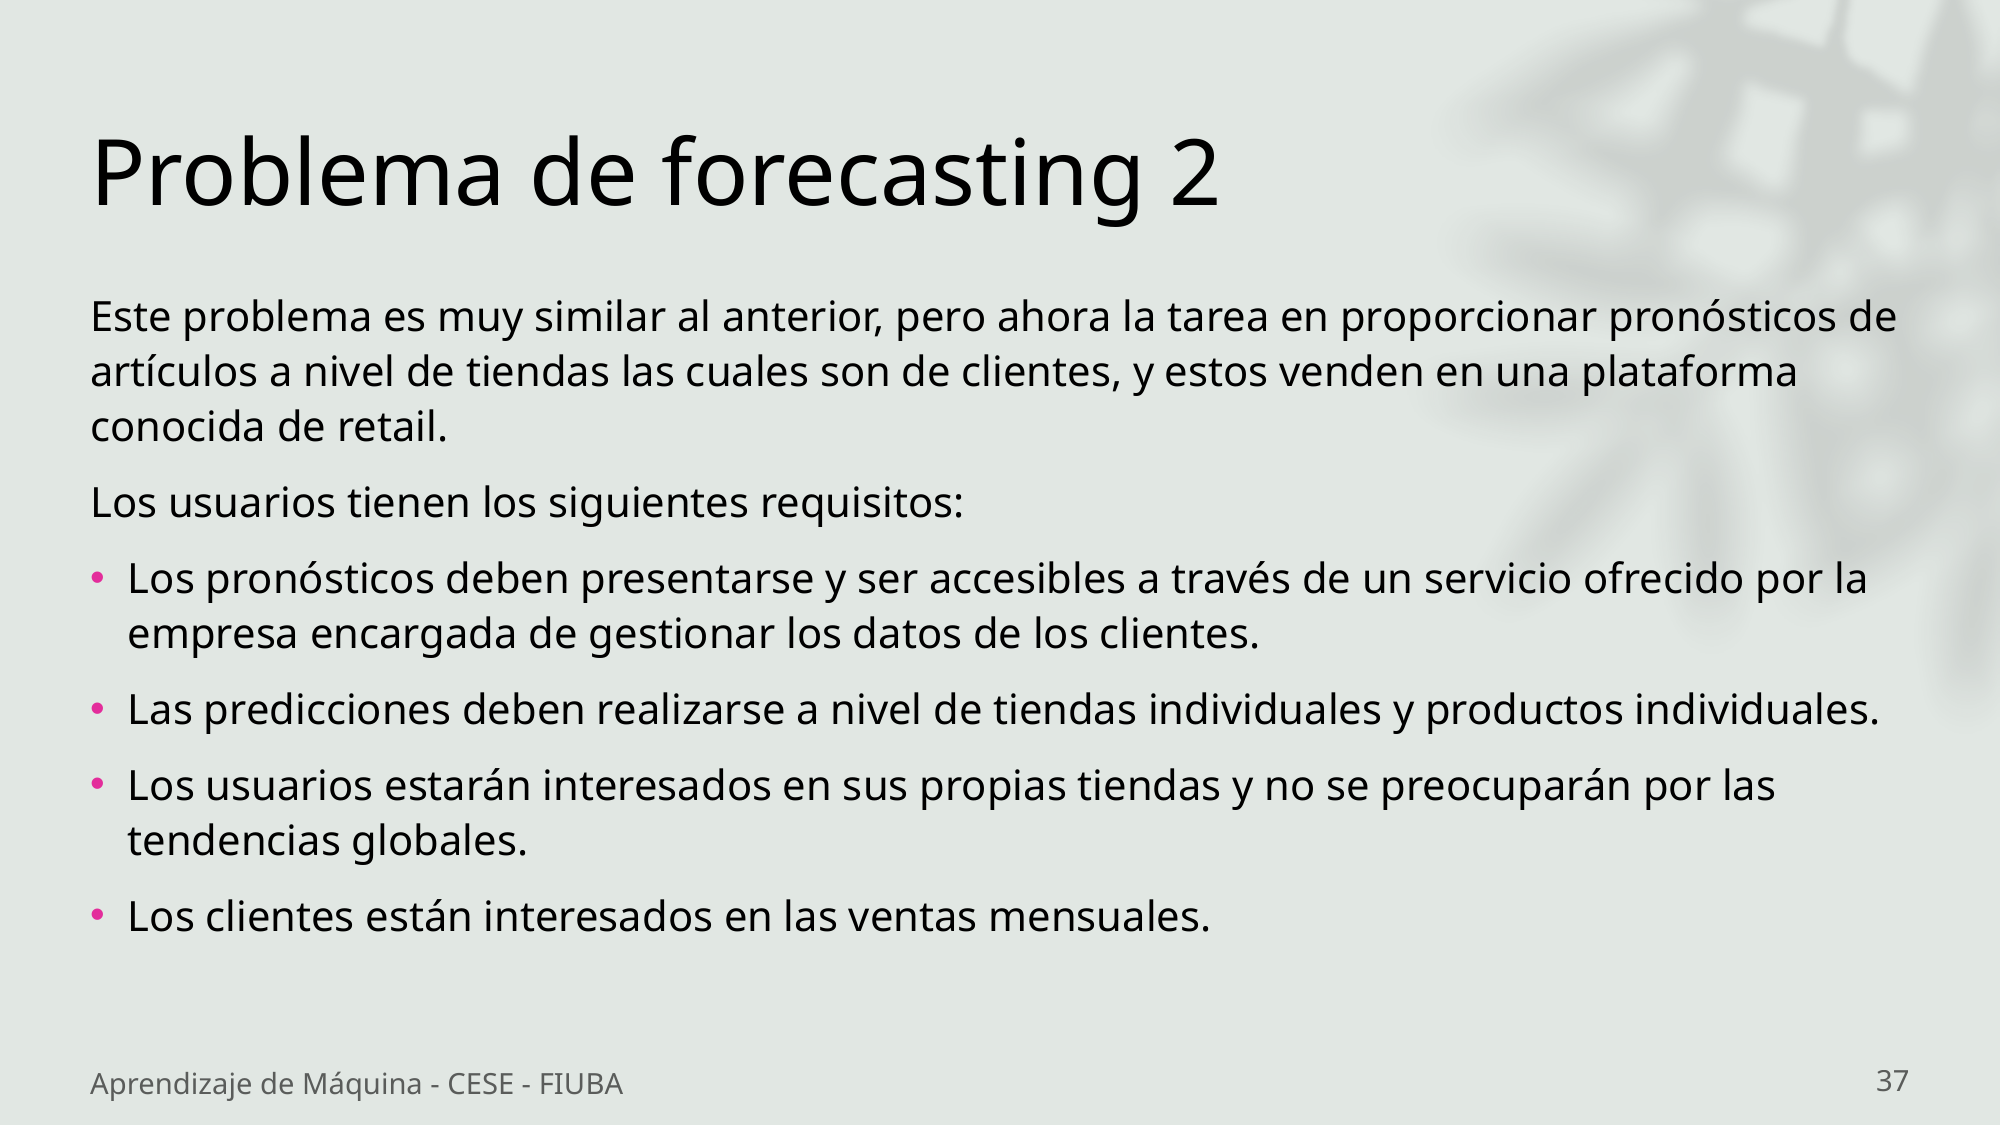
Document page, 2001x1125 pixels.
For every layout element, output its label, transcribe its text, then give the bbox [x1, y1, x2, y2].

title Problema de forecasting 2 [75, 60, 1863, 277]
slide_number 37 [1474, 1052, 1925, 1113]
footer Aprendizaje de Máquina - CESE - FIUBA [75, 1052, 751, 1113]
list Este problema es muy similar al anterior, pero ahora la tarea en proporcionar pronósticos de artículos a nivel de tiendas las cuales son de clientes, y estos venden en una plataforma conocida de retail. Los usuarios tienen los siguientes requisitos: Los pronósticos deben presentarse y ser accesibles a través de un servicio ofrecido por la empresa encargada de gestionar los datos de los clientes. Las predicciones deben realizarse a nivel de tiendas individuales y productos individuales. Los usuarios estarán interesados en sus propias tiendas y no se preocuparán por las tendencias globales. Los clientes están interesados en las ventas mensuales. [75, 277, 1925, 1009]
